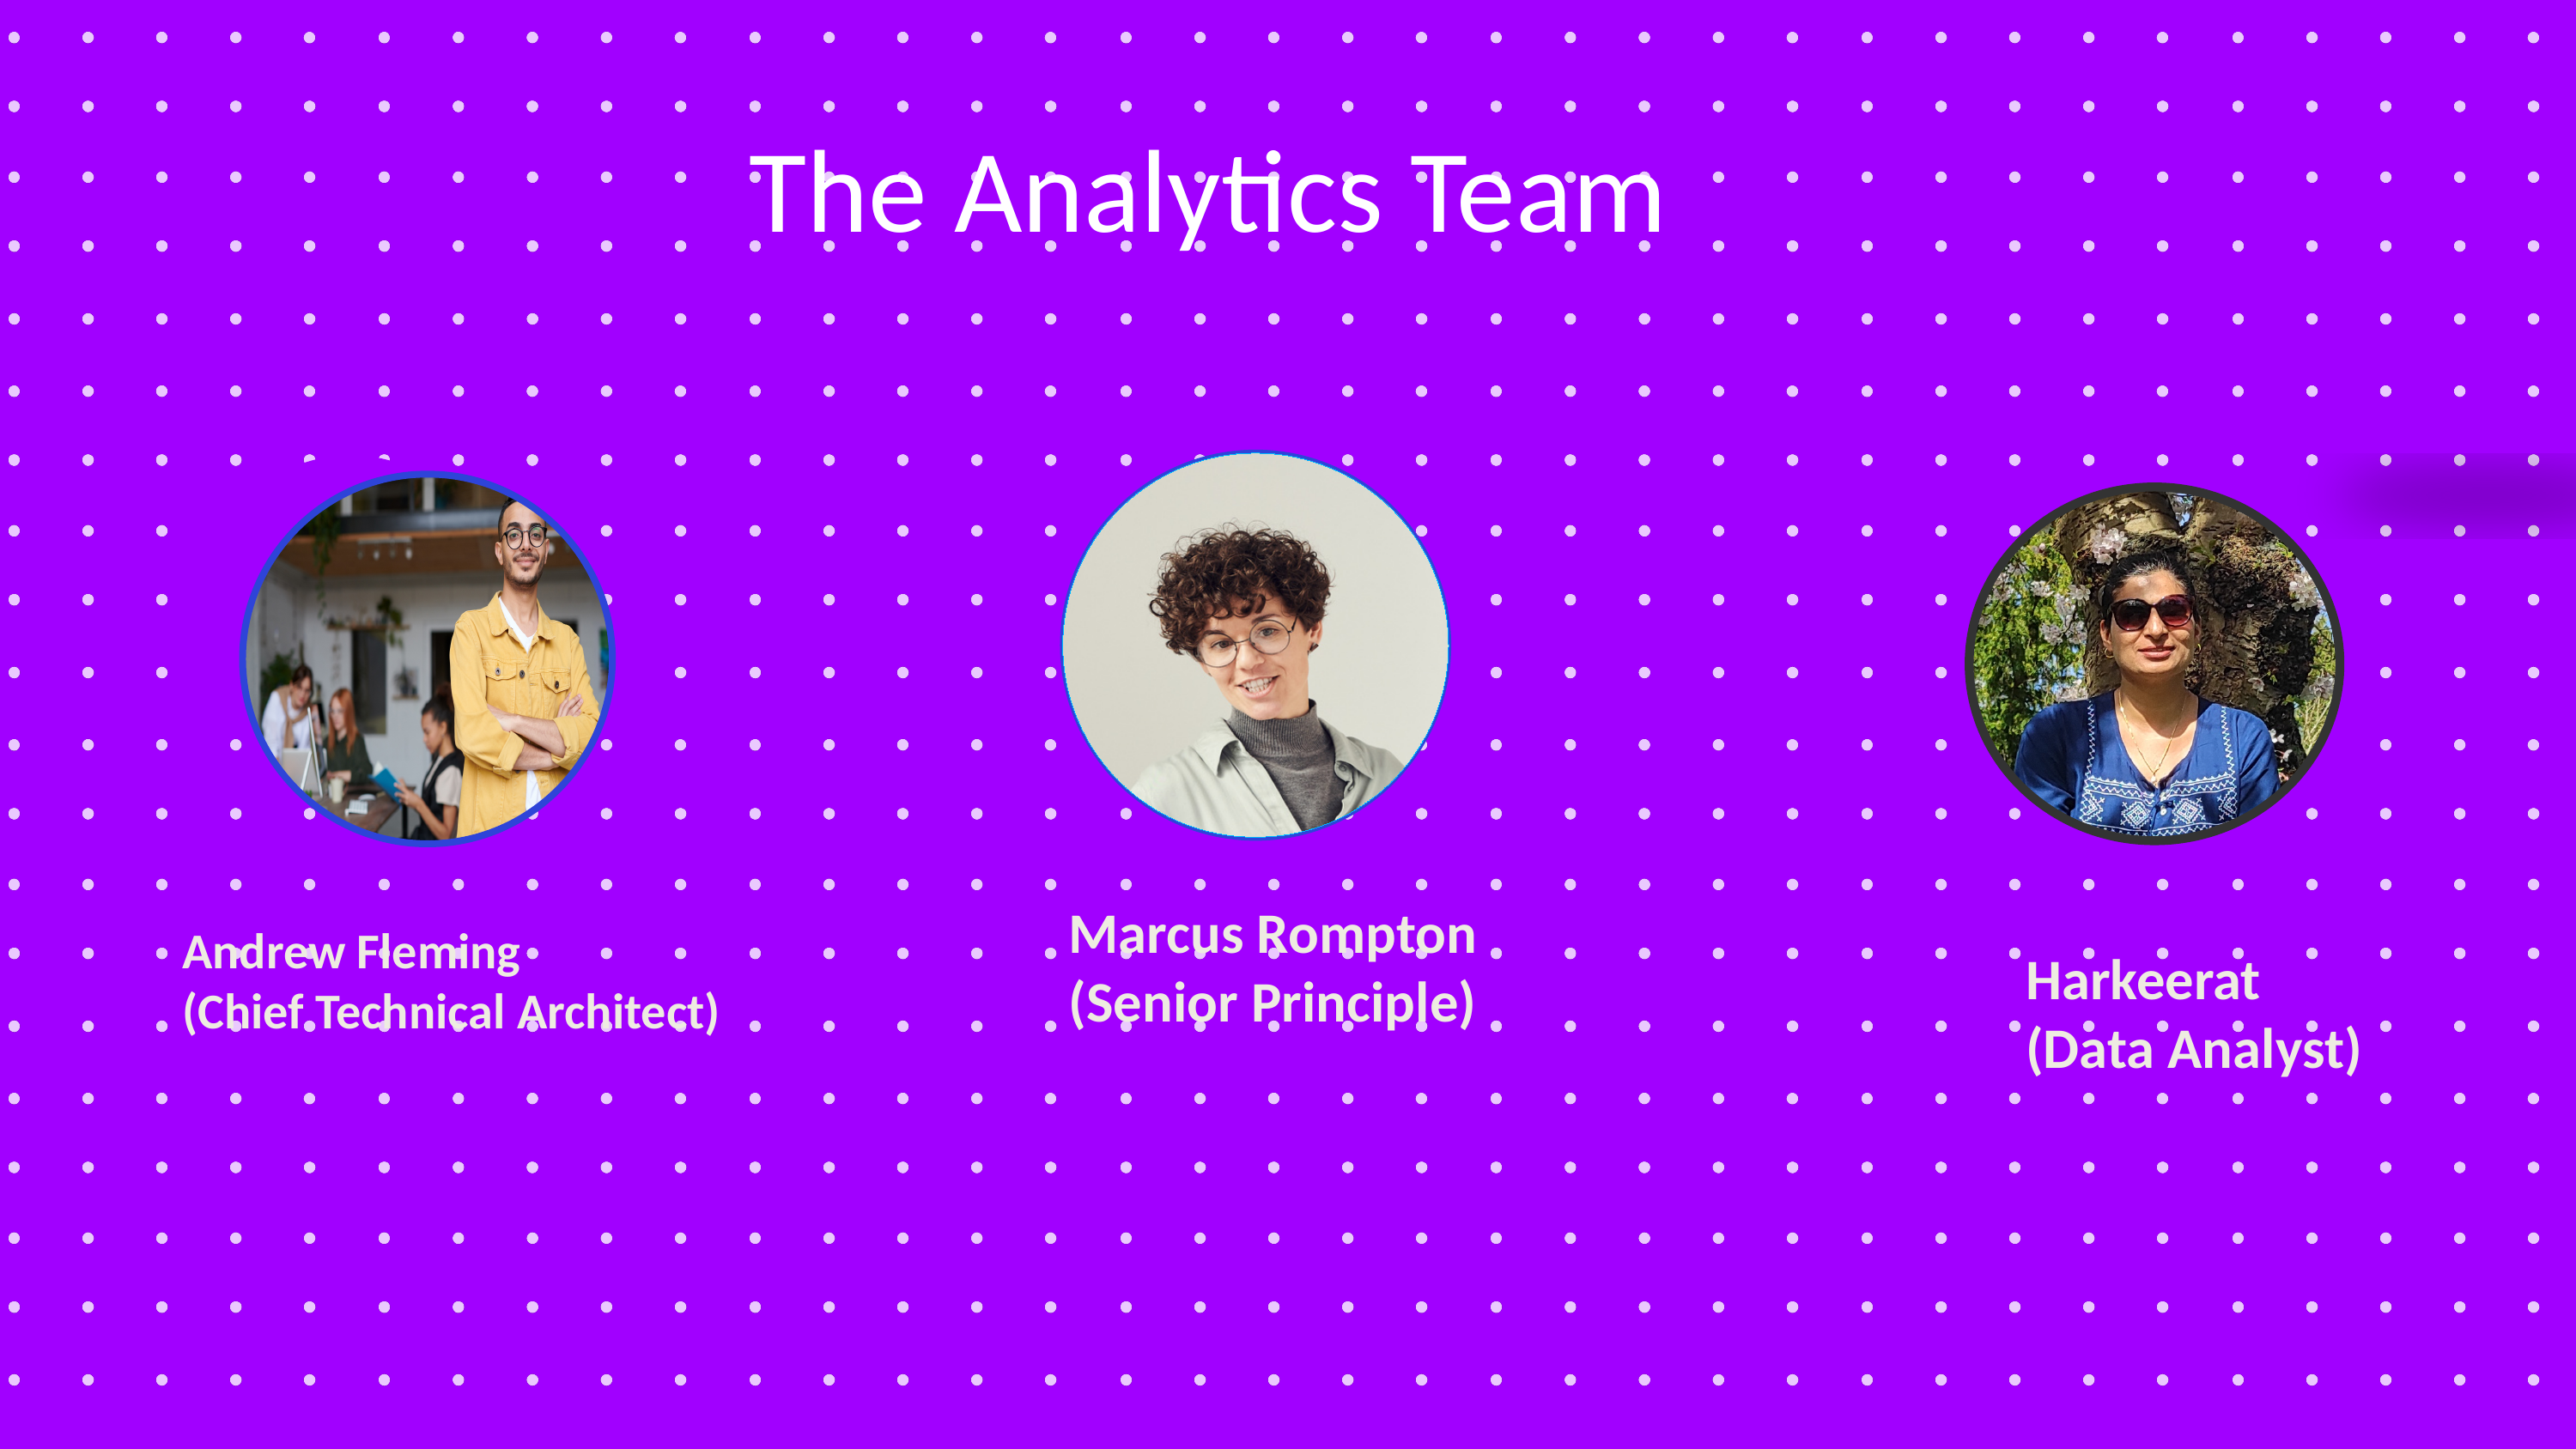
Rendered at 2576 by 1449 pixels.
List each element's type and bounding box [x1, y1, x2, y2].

picture [1977, 478, 2332, 850]
text_box [0, 26, 2544, 1390]
text_box [1054, 449, 1458, 841]
text_box [204, 455, 498, 749]
text_box [234, 466, 621, 852]
